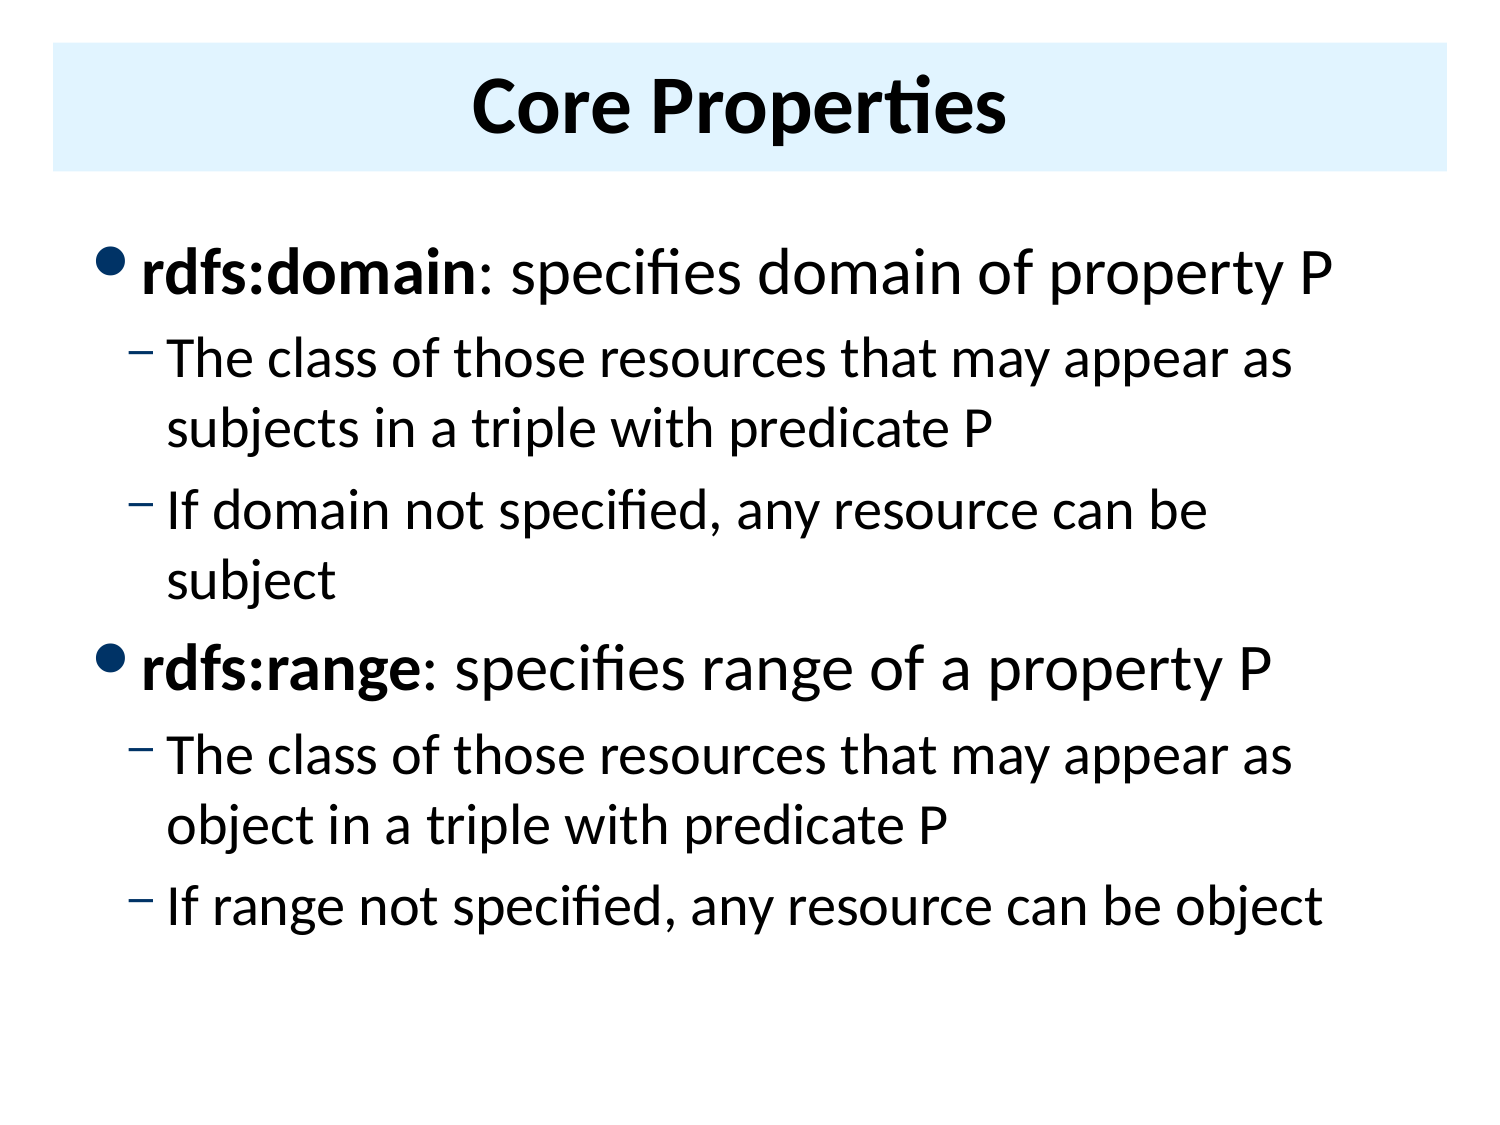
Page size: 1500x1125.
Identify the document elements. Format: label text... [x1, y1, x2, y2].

title Core Properties [53, 42, 1447, 172]
list rdfs:domain: specifies domain of property P The class of those resources that may appear as subjects in a triple with predicate P If domain not specified, any resource can be subject rdfs:range: specifies range of a property P The class of those resources that may appear as object in a triple with predicate P If range not specified, any resource can be object [76, 220, 1388, 1083]
